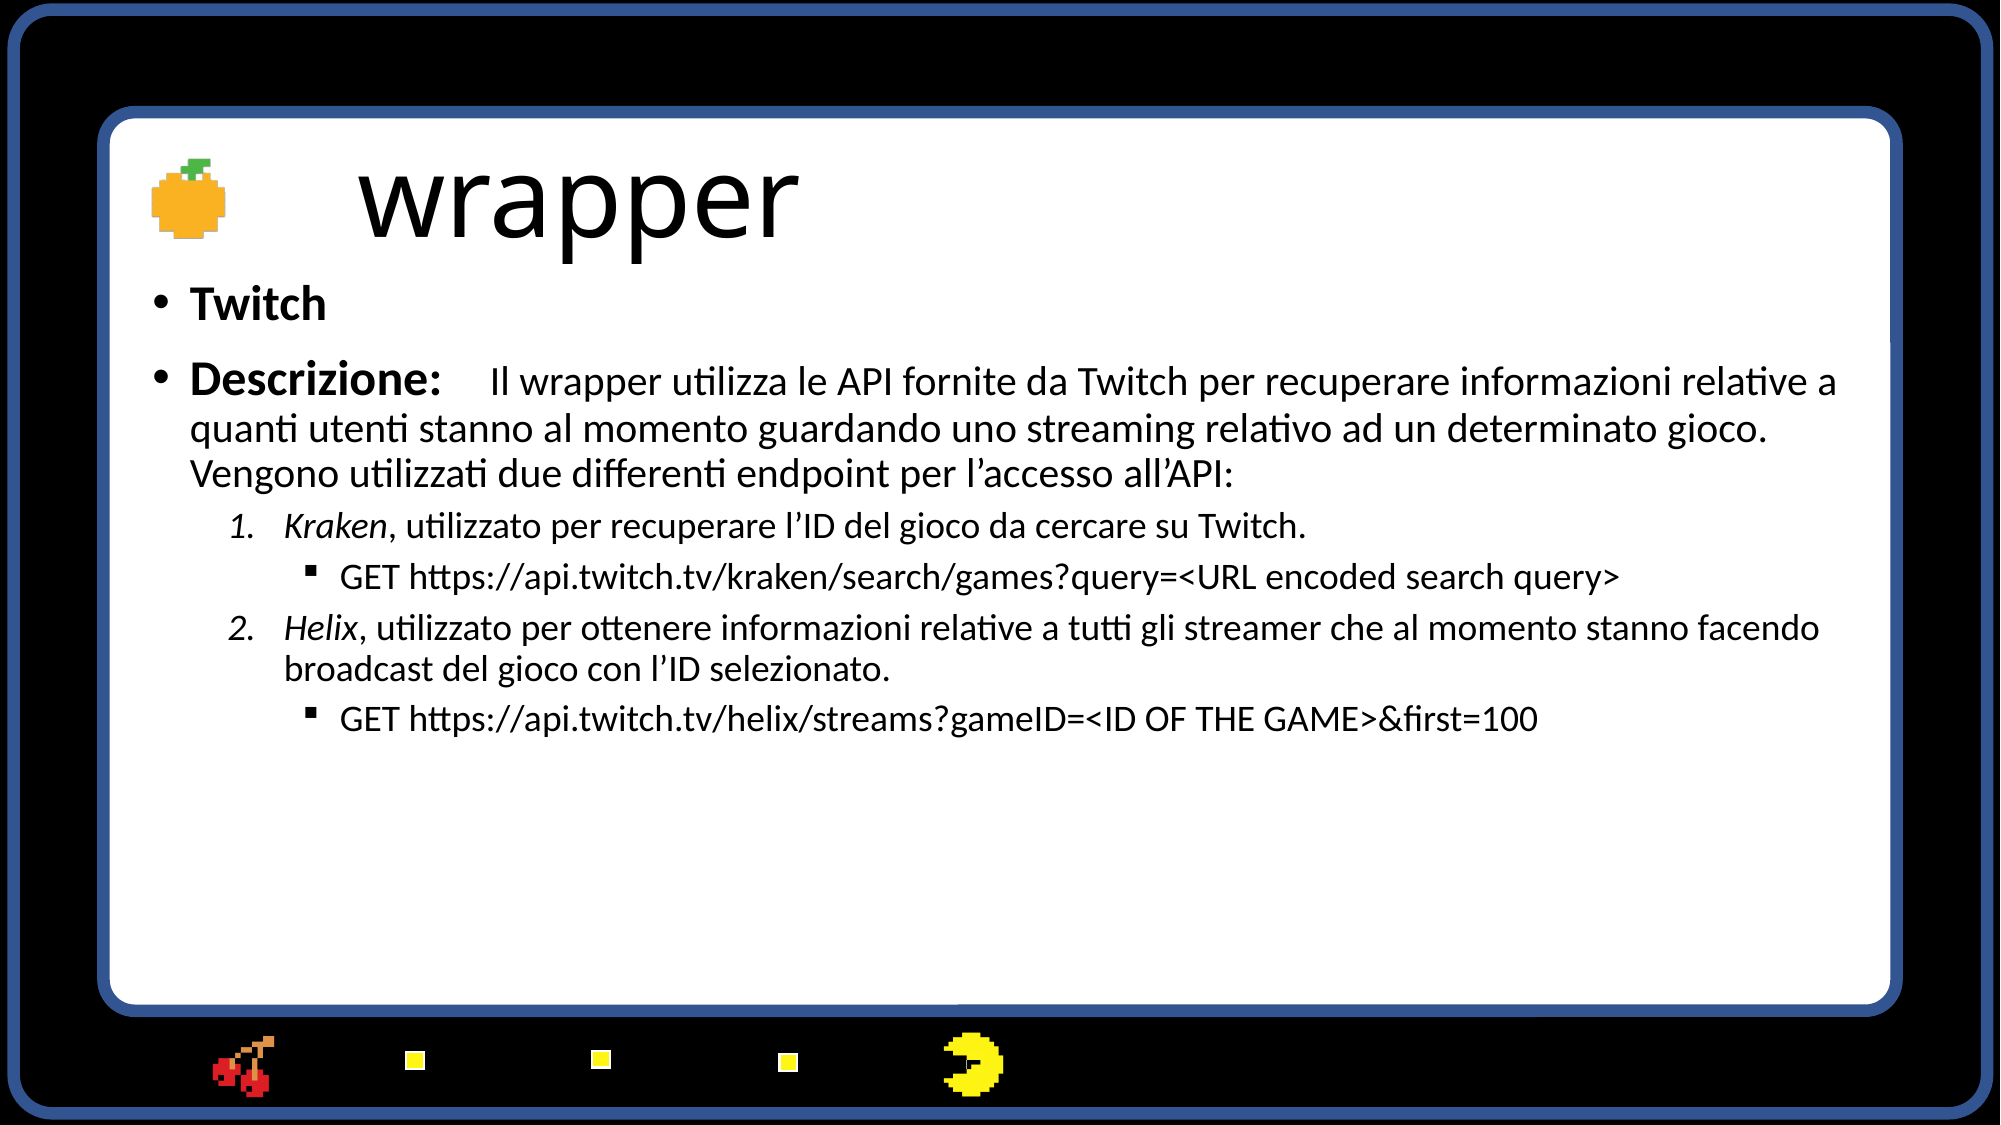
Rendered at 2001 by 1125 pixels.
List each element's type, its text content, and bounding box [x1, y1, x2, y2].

picture [937, 1028, 1010, 1101]
text_box [0, 0, 2000, 115]
title wrapper [137, 141, 1863, 262]
text_box [12, 8, 1989, 1115]
text_box [591, 1050, 611, 1069]
text_box [778, 1053, 798, 1072]
text_box [0, 1007, 2000, 1125]
text_box [405, 1051, 425, 1070]
text_box [0, 115, 12, 1007]
picture [114, 141, 263, 256]
picture [184, 1026, 303, 1107]
text_box [1989, 115, 2000, 1007]
